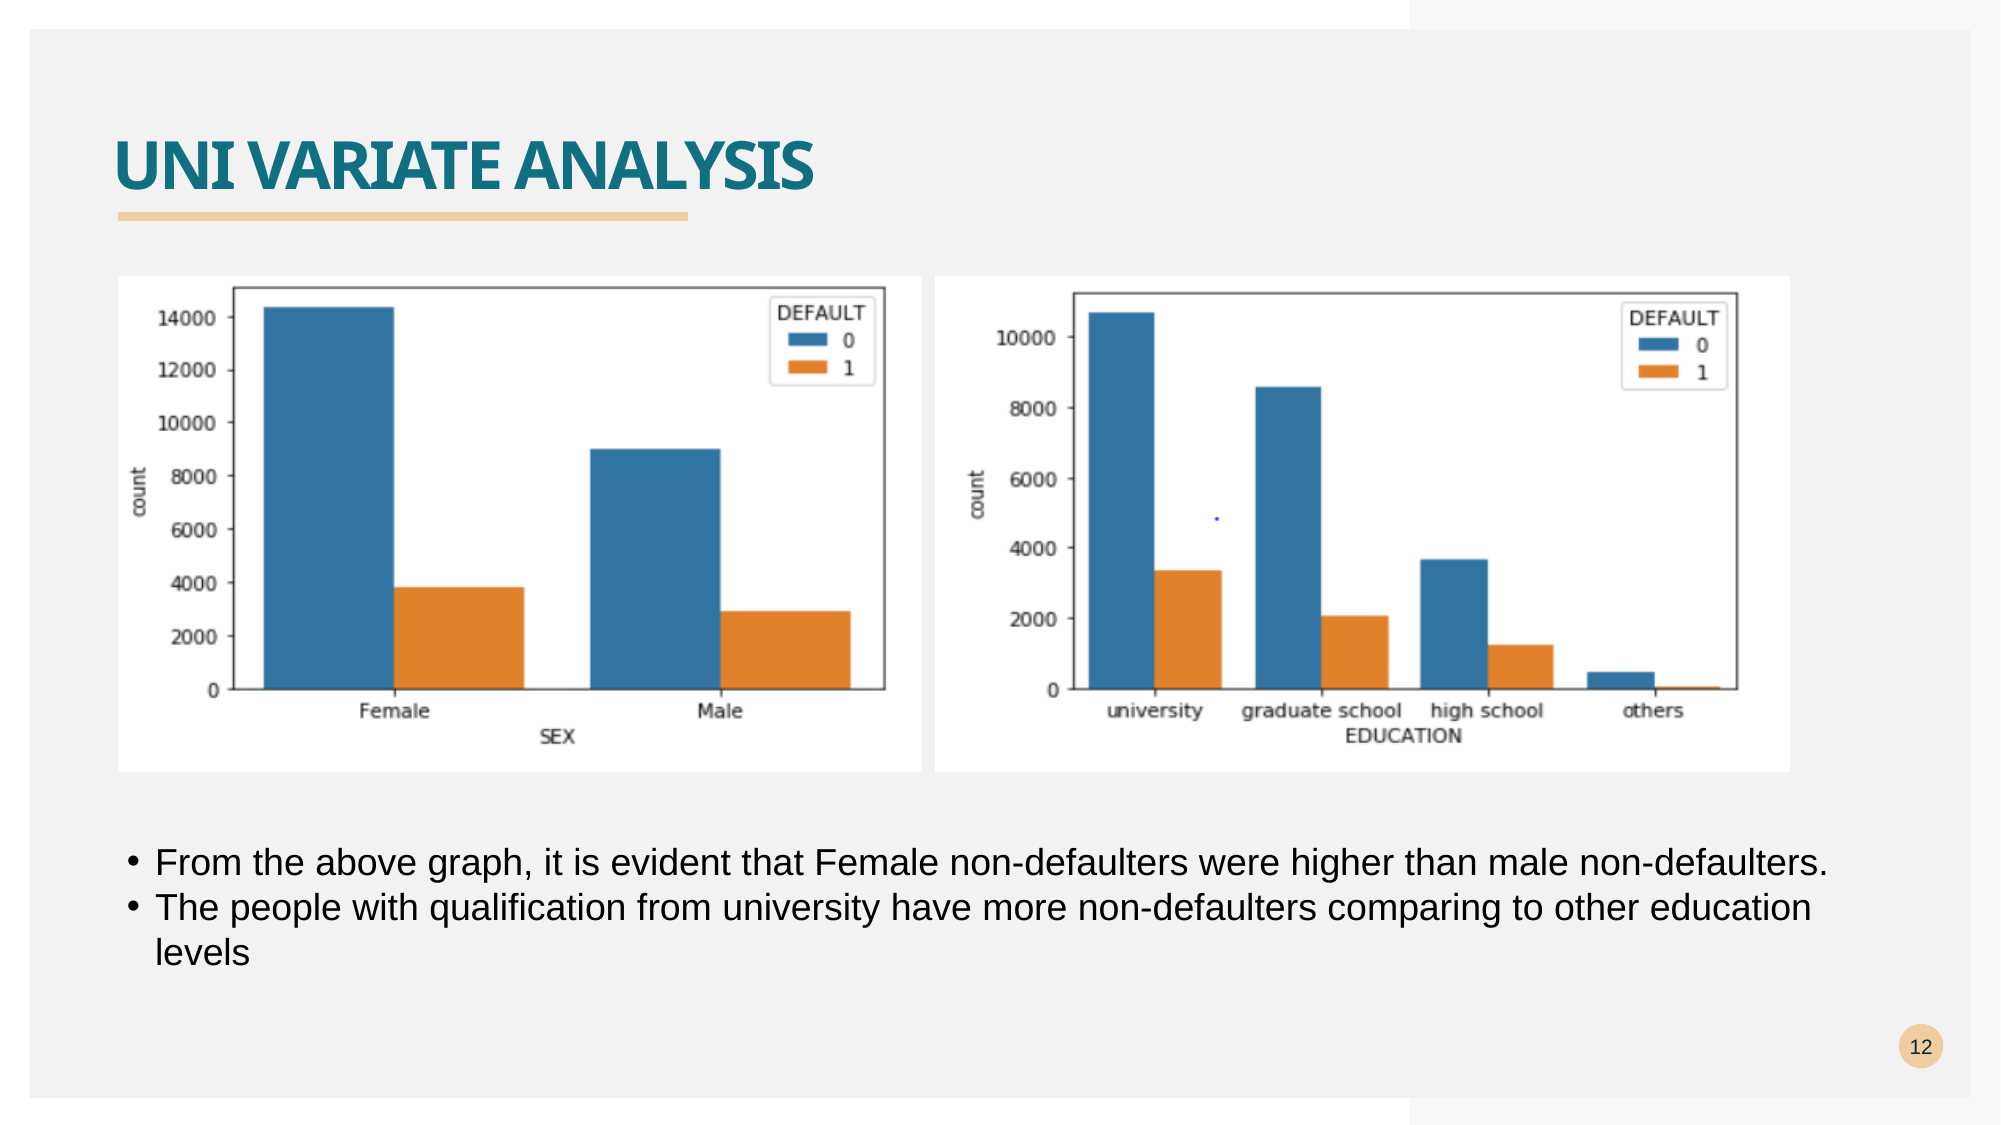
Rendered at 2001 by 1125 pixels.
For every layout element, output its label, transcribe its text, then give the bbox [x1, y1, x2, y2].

picture [118, 276, 922, 772]
slide_number 12 [1898, 1023, 1944, 1069]
text_box From the above graph, it is evident that Female non-defaulters were higher than male non-defaulters. The people with qualification from university have more non-defaulters comparing to other education levels [112, 830, 1882, 1026]
title UNI variate analysis [112, 132, 1353, 194]
picture [935, 276, 1790, 772]
